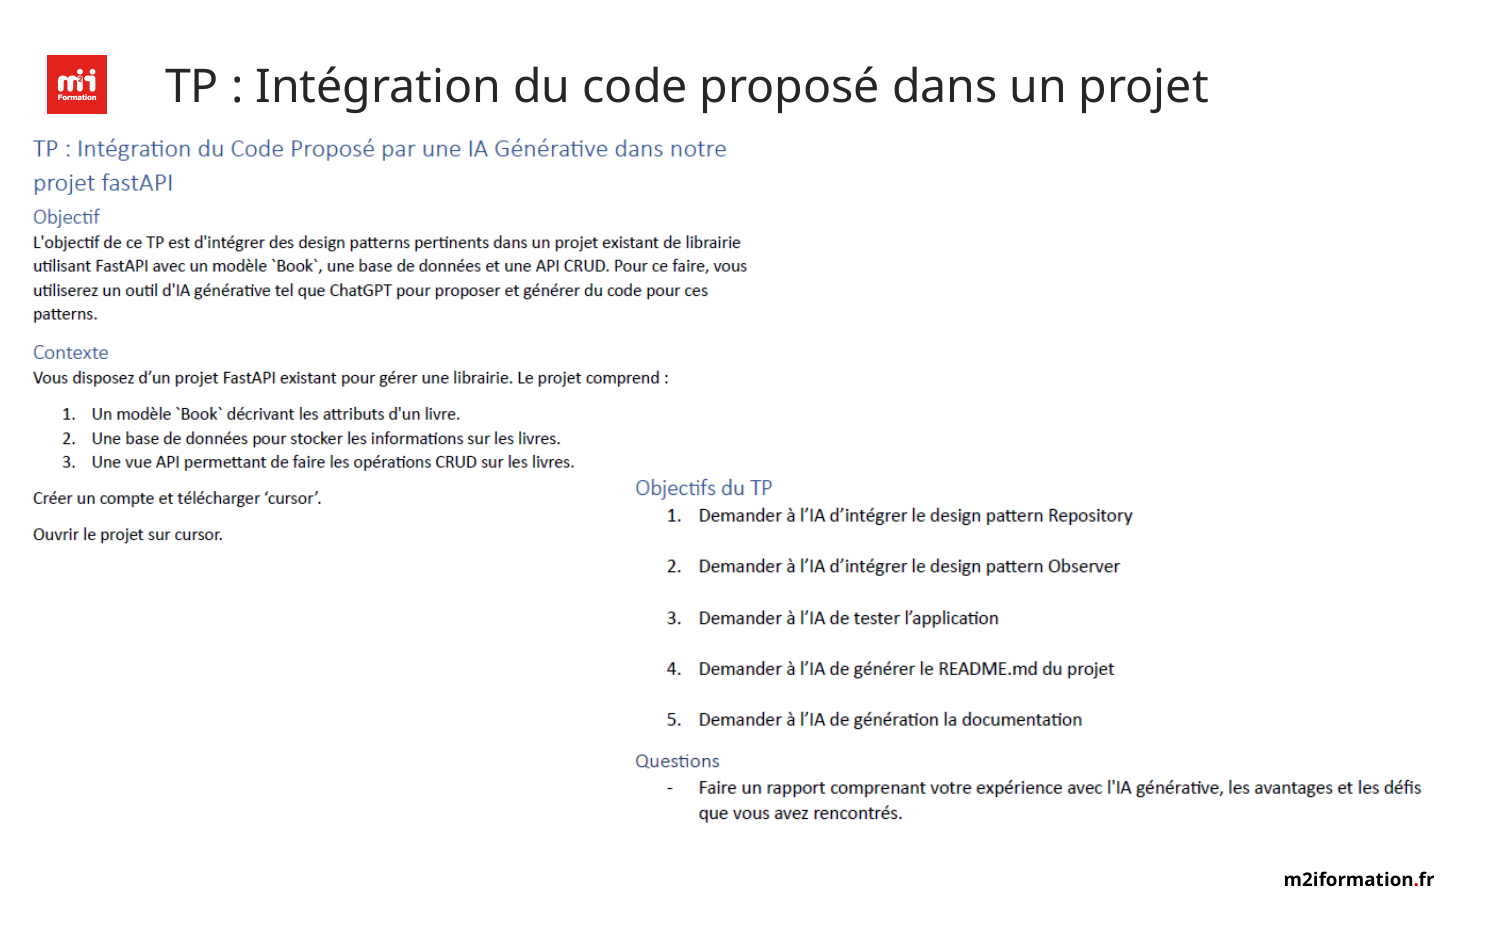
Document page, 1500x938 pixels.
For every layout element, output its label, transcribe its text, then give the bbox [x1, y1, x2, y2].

title TP : Intégration du code proposé dans un projet [150, 45, 1451, 124]
picture [21, 115, 1437, 849]
picture [47, 55, 107, 114]
